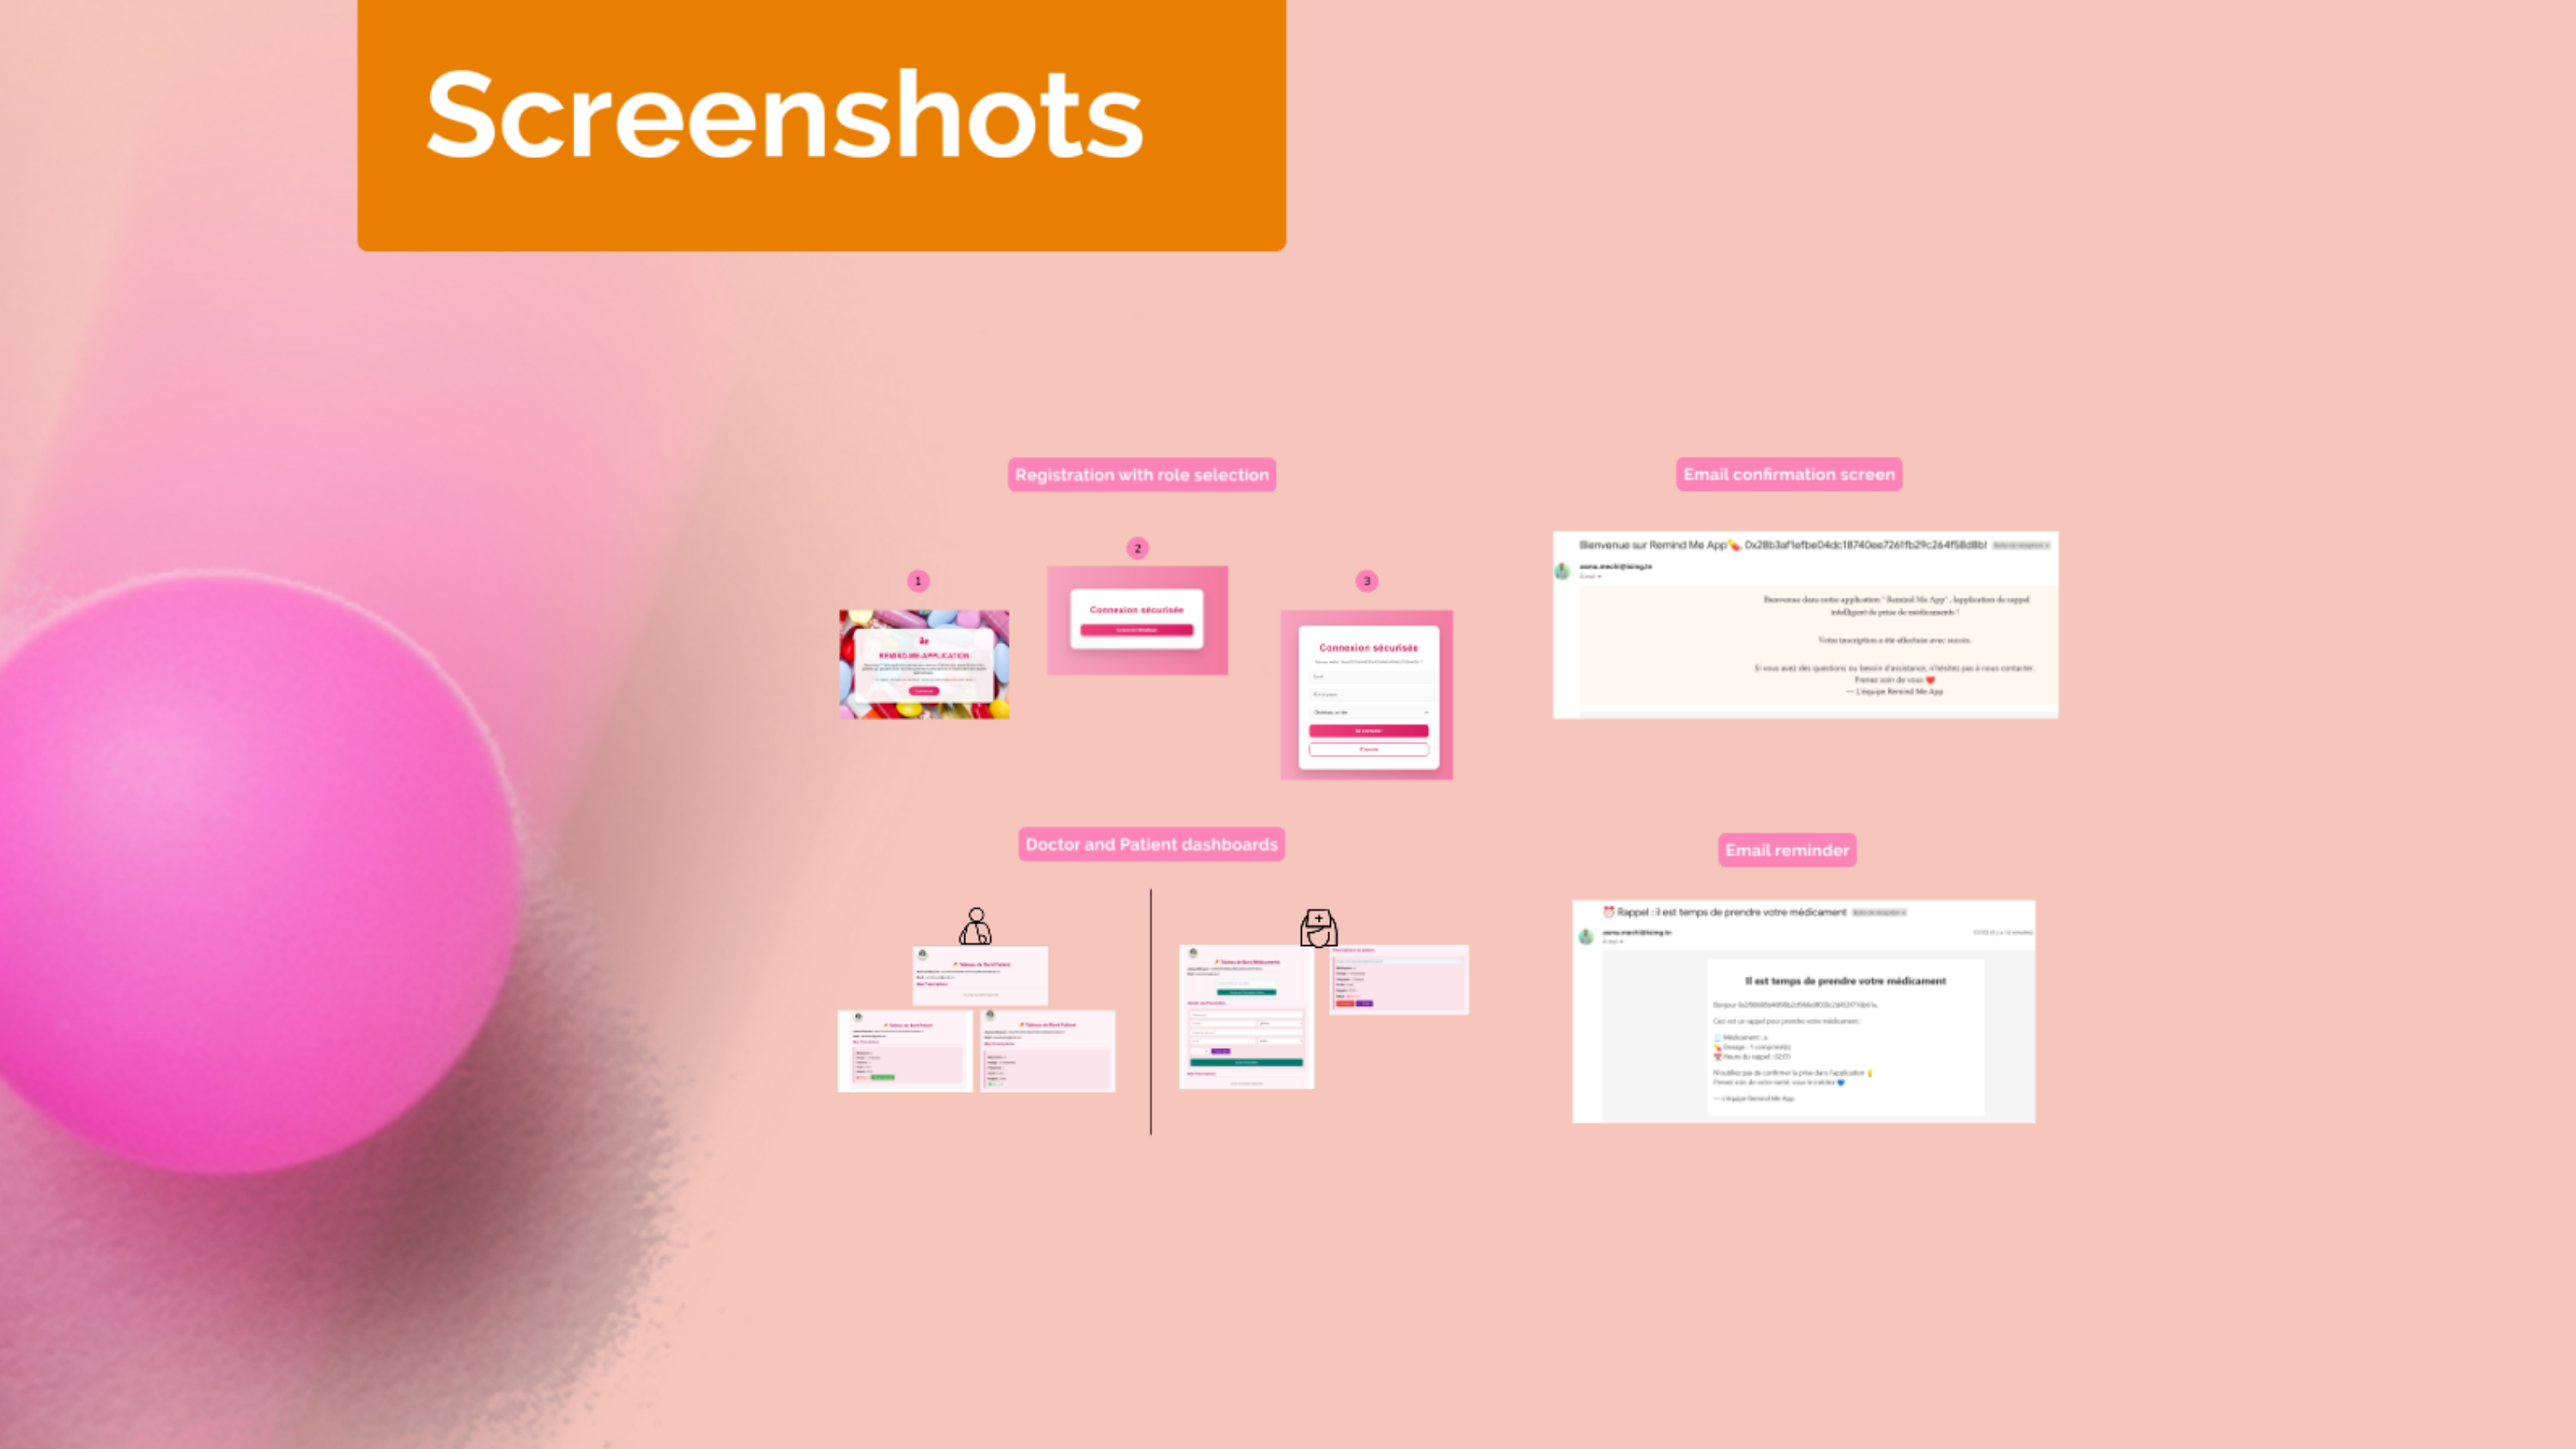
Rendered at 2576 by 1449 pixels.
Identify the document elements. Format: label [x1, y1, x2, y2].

text_box [0, 0, 2576, 1449]
